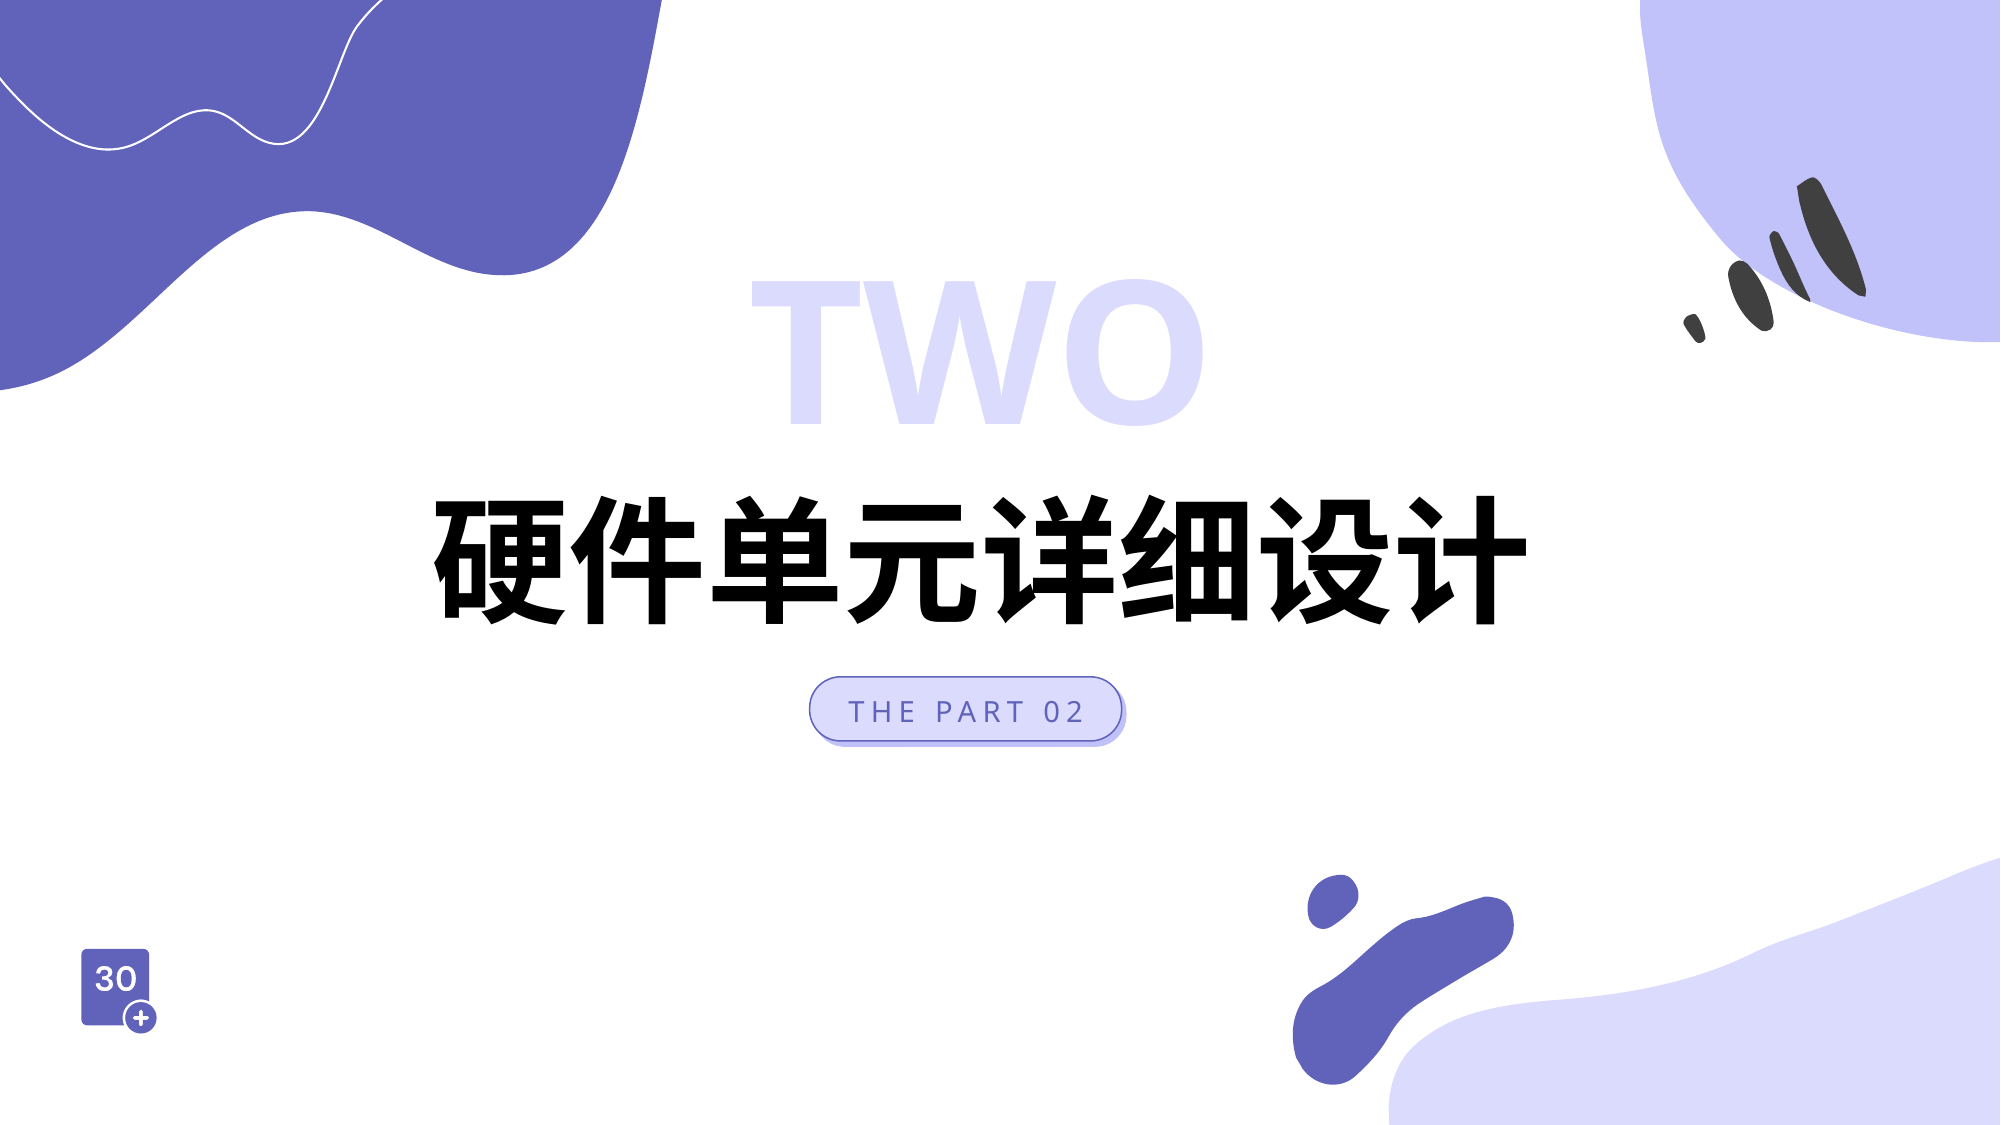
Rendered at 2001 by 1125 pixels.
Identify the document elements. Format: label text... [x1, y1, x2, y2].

text_box [0, 0, 382, 150]
text_box [1307, 874, 1359, 929]
text_box TWO [708, 217, 1254, 467]
text_box [80, 947, 158, 1035]
text_box [0, 0, 662, 391]
text_box [1639, 0, 2000, 343]
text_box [809, 676, 1122, 741]
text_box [1685, 183, 1882, 346]
text_box 硬件单元详细设计 [342, 467, 1620, 648]
text_box [1388, 857, 2000, 1125]
text_box [1292, 896, 1514, 1085]
